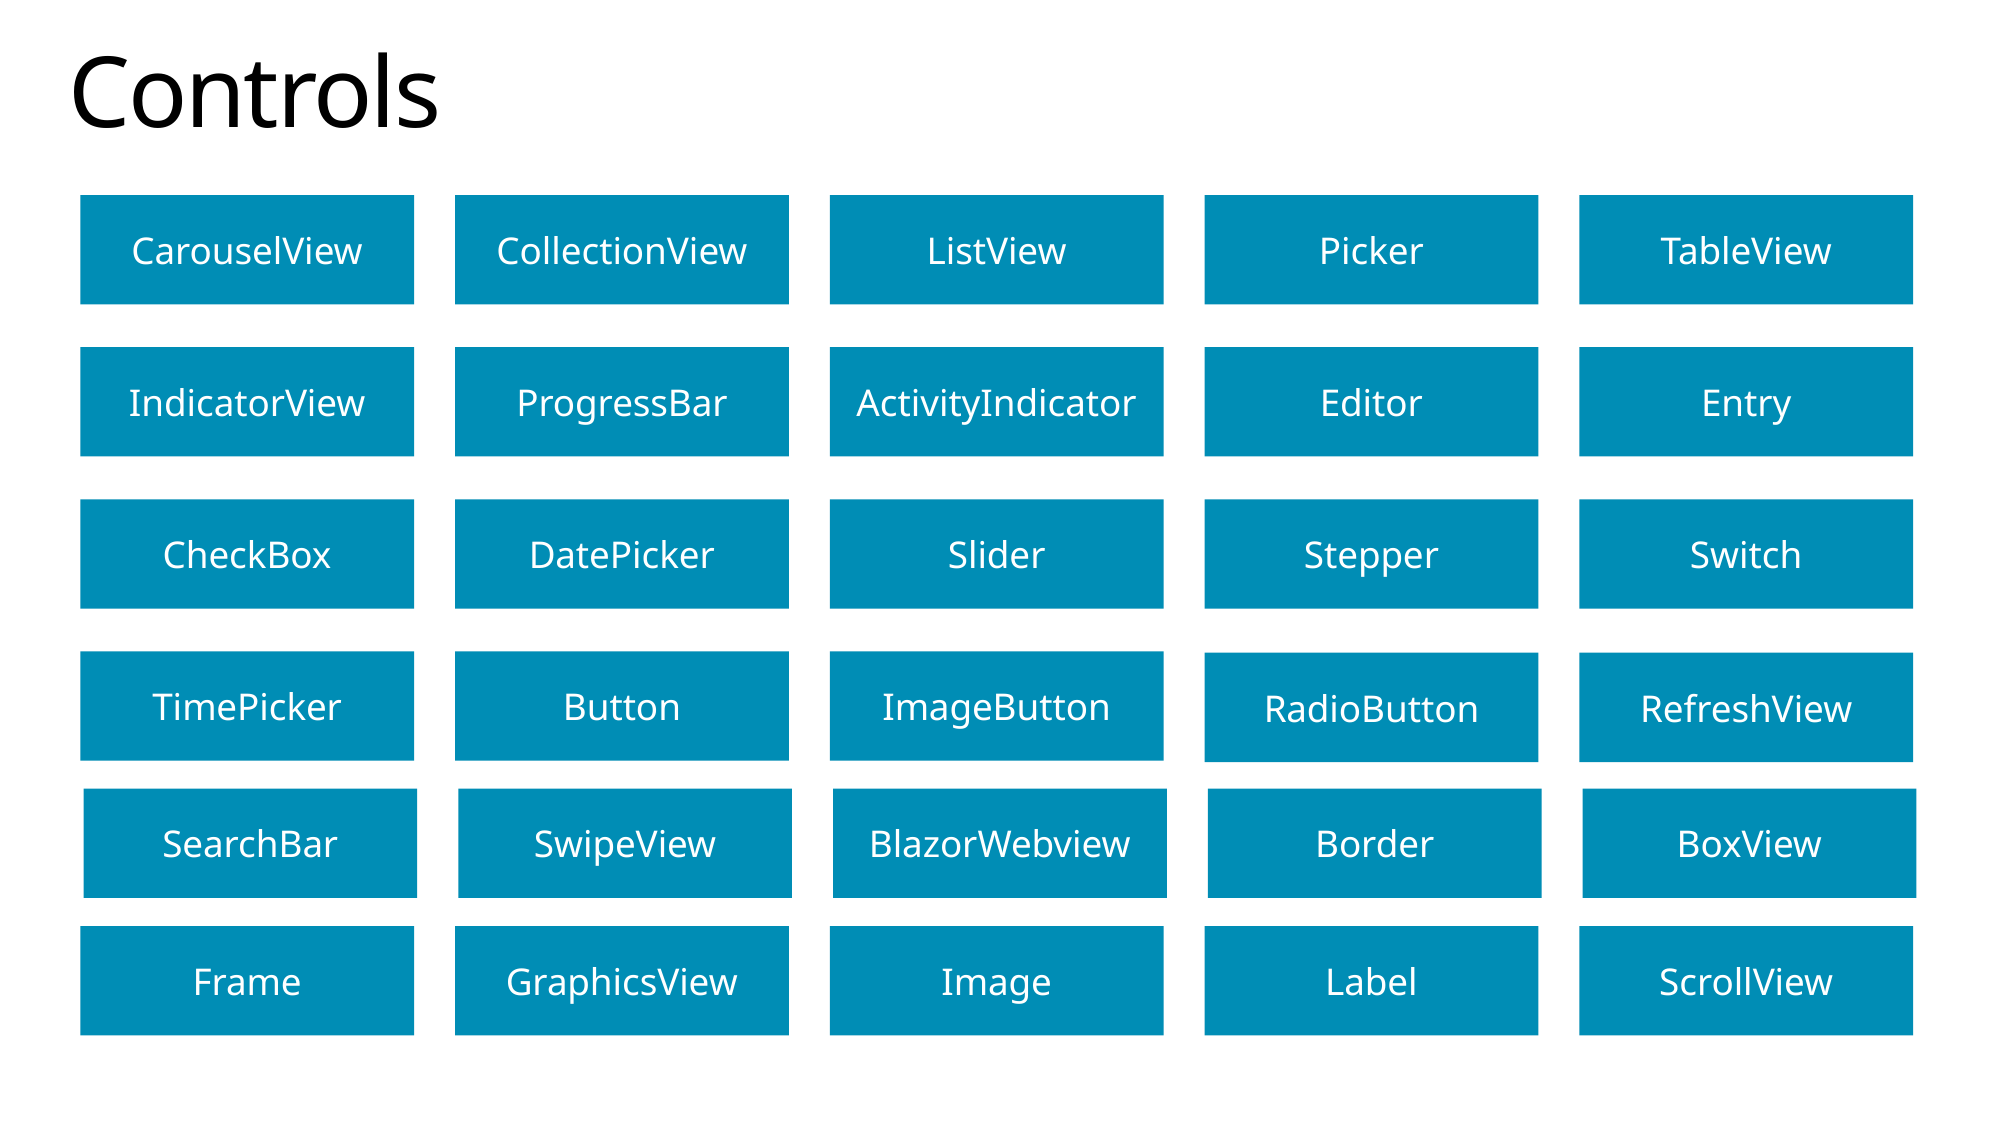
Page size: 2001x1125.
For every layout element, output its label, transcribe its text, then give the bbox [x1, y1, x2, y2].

text_box RadioButton [1204, 652, 1539, 763]
text_box TimePicker [80, 651, 415, 762]
text_box Frame [80, 925, 415, 1036]
text_box Image [829, 925, 1164, 1036]
text_box ListView [829, 194, 1164, 305]
text_box BlazorWebview [832, 788, 1168, 899]
text_box IndicatorView [80, 346, 415, 457]
text_box BoxView [1582, 788, 1917, 899]
text_box Entry [1579, 346, 1914, 457]
text_box Editor [1204, 346, 1539, 457]
text_box Label [1204, 925, 1539, 1036]
text_box ScrollView [1579, 925, 1914, 1036]
text_box SearchBar [83, 788, 418, 899]
text_box Slider [829, 499, 1164, 609]
text_box Button [454, 651, 790, 762]
text_box CollectionView [454, 194, 790, 305]
title Controls [44, 28, 1957, 176]
text_box CheckBox [80, 499, 415, 609]
text_box RefreshView [1579, 652, 1914, 763]
text_box DatePicker [454, 499, 790, 609]
text_box Switch [1579, 499, 1914, 609]
text_box ProgressBar [454, 346, 790, 457]
text_box TableView [1579, 194, 1914, 305]
text_box GraphicsView [454, 925, 790, 1036]
text_box Stepper [1204, 499, 1539, 609]
text_box ImageButton [829, 651, 1164, 762]
text_box SwipeView [458, 788, 793, 899]
text_box Border [1207, 788, 1542, 899]
text_box ActivityIndicator [829, 346, 1164, 457]
text_box CarouselView [80, 194, 415, 305]
text_box Picker [1204, 194, 1539, 305]
